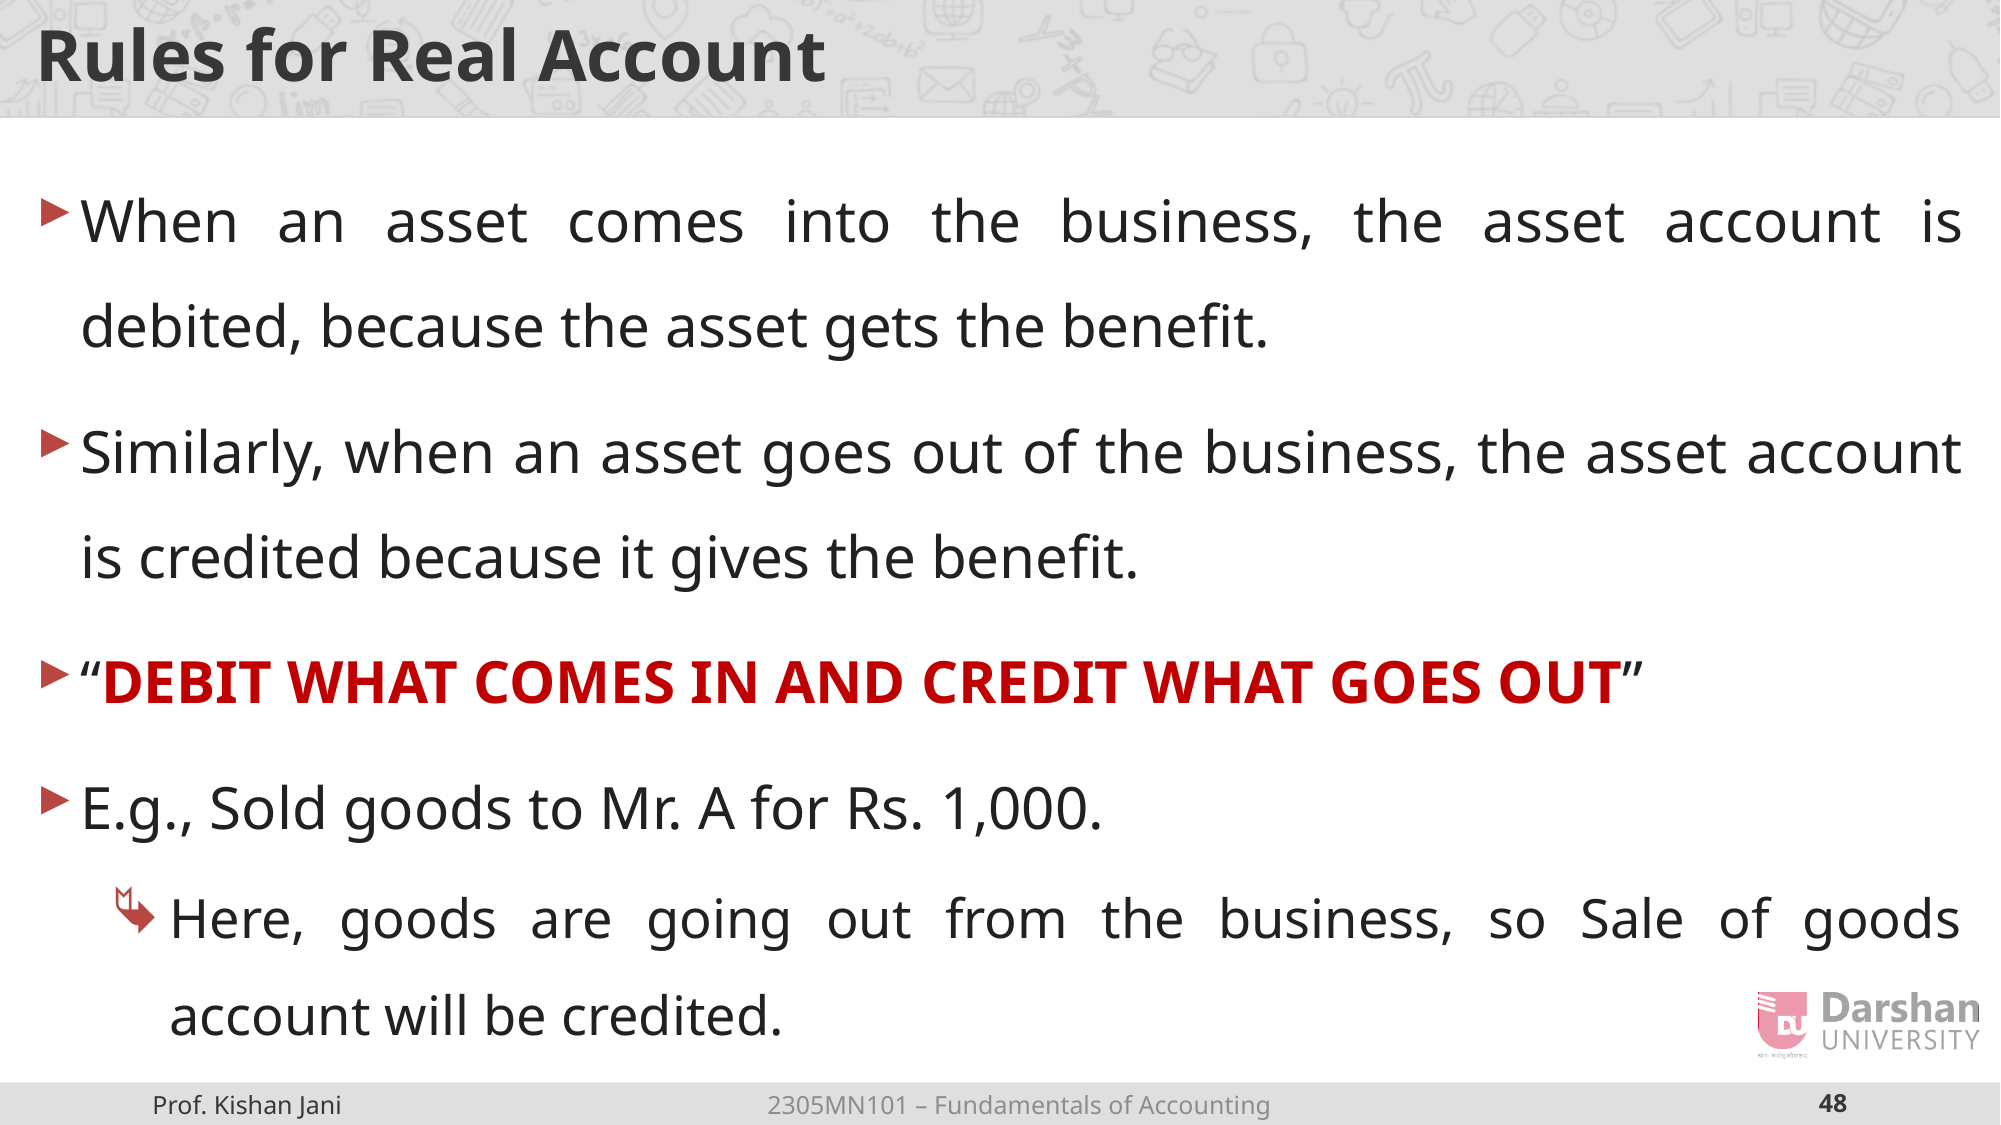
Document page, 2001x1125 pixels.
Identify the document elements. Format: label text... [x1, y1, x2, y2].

list When an asset comes into the business, the asset account is debited, because the asset gets the benefit. Similarly, when an asset goes out of the business, the asset account is credited because it gives the benefit. “DEBIT WHAT COMES IN AND CREDIT WHAT GOES OUT” E.g., Sold goods to Mr. A for Rs. 1,000. Here, goods are going out from the business, so Sale of goods account will be credited. [21, 141, 1979, 1059]
title Rules for Real Account [0, 0, 2000, 117]
